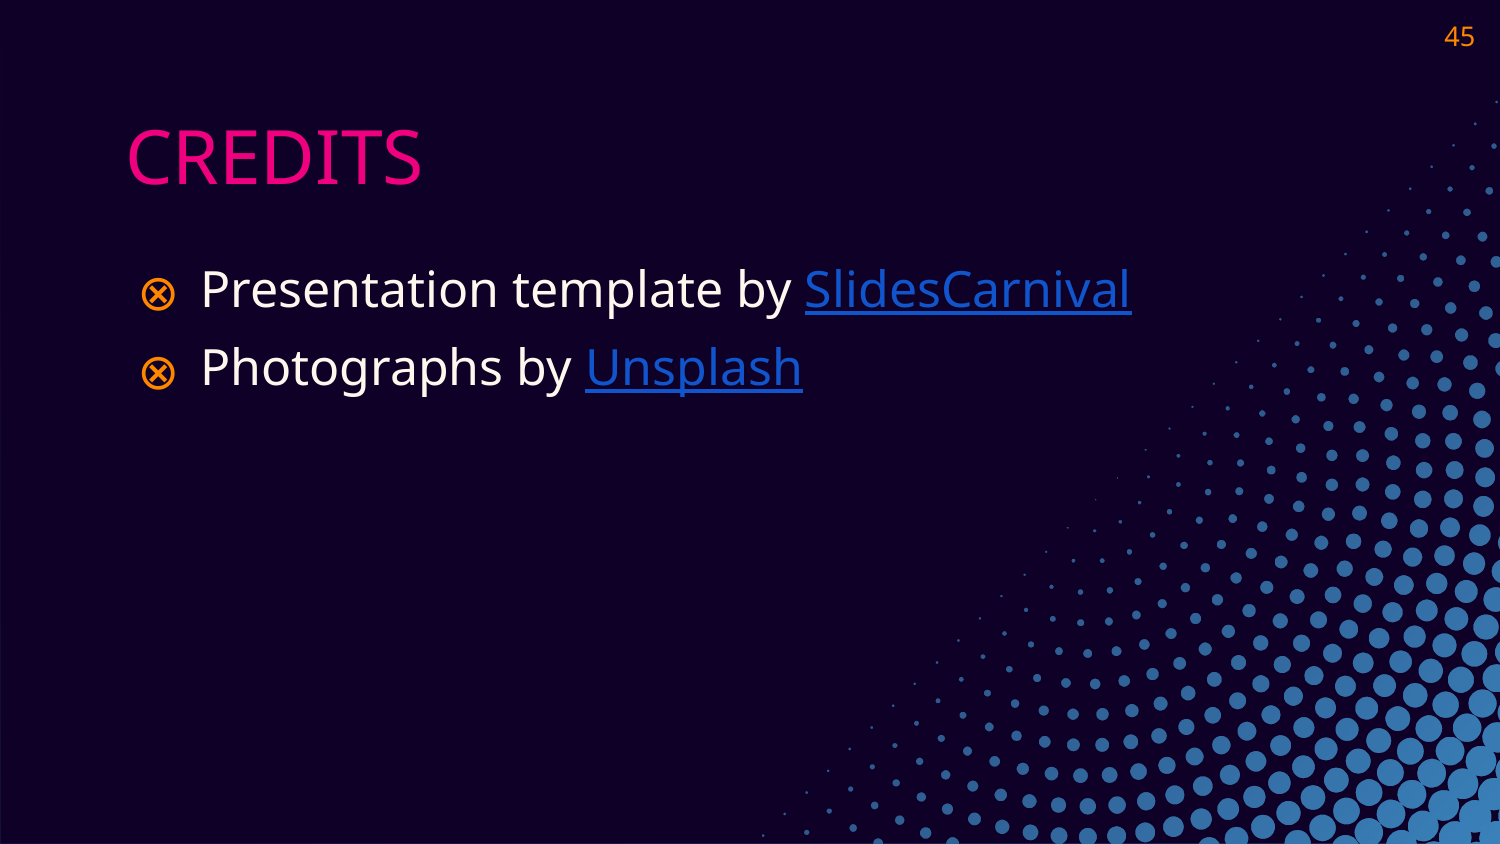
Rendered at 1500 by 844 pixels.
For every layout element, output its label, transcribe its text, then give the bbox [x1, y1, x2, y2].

slide_number ‹#› [1385, 5, 1476, 71]
title CREDITS [125, 58, 1152, 200]
list Presentation template by SlidesCarnival Photographs by Unsplash [125, 246, 1152, 727]
